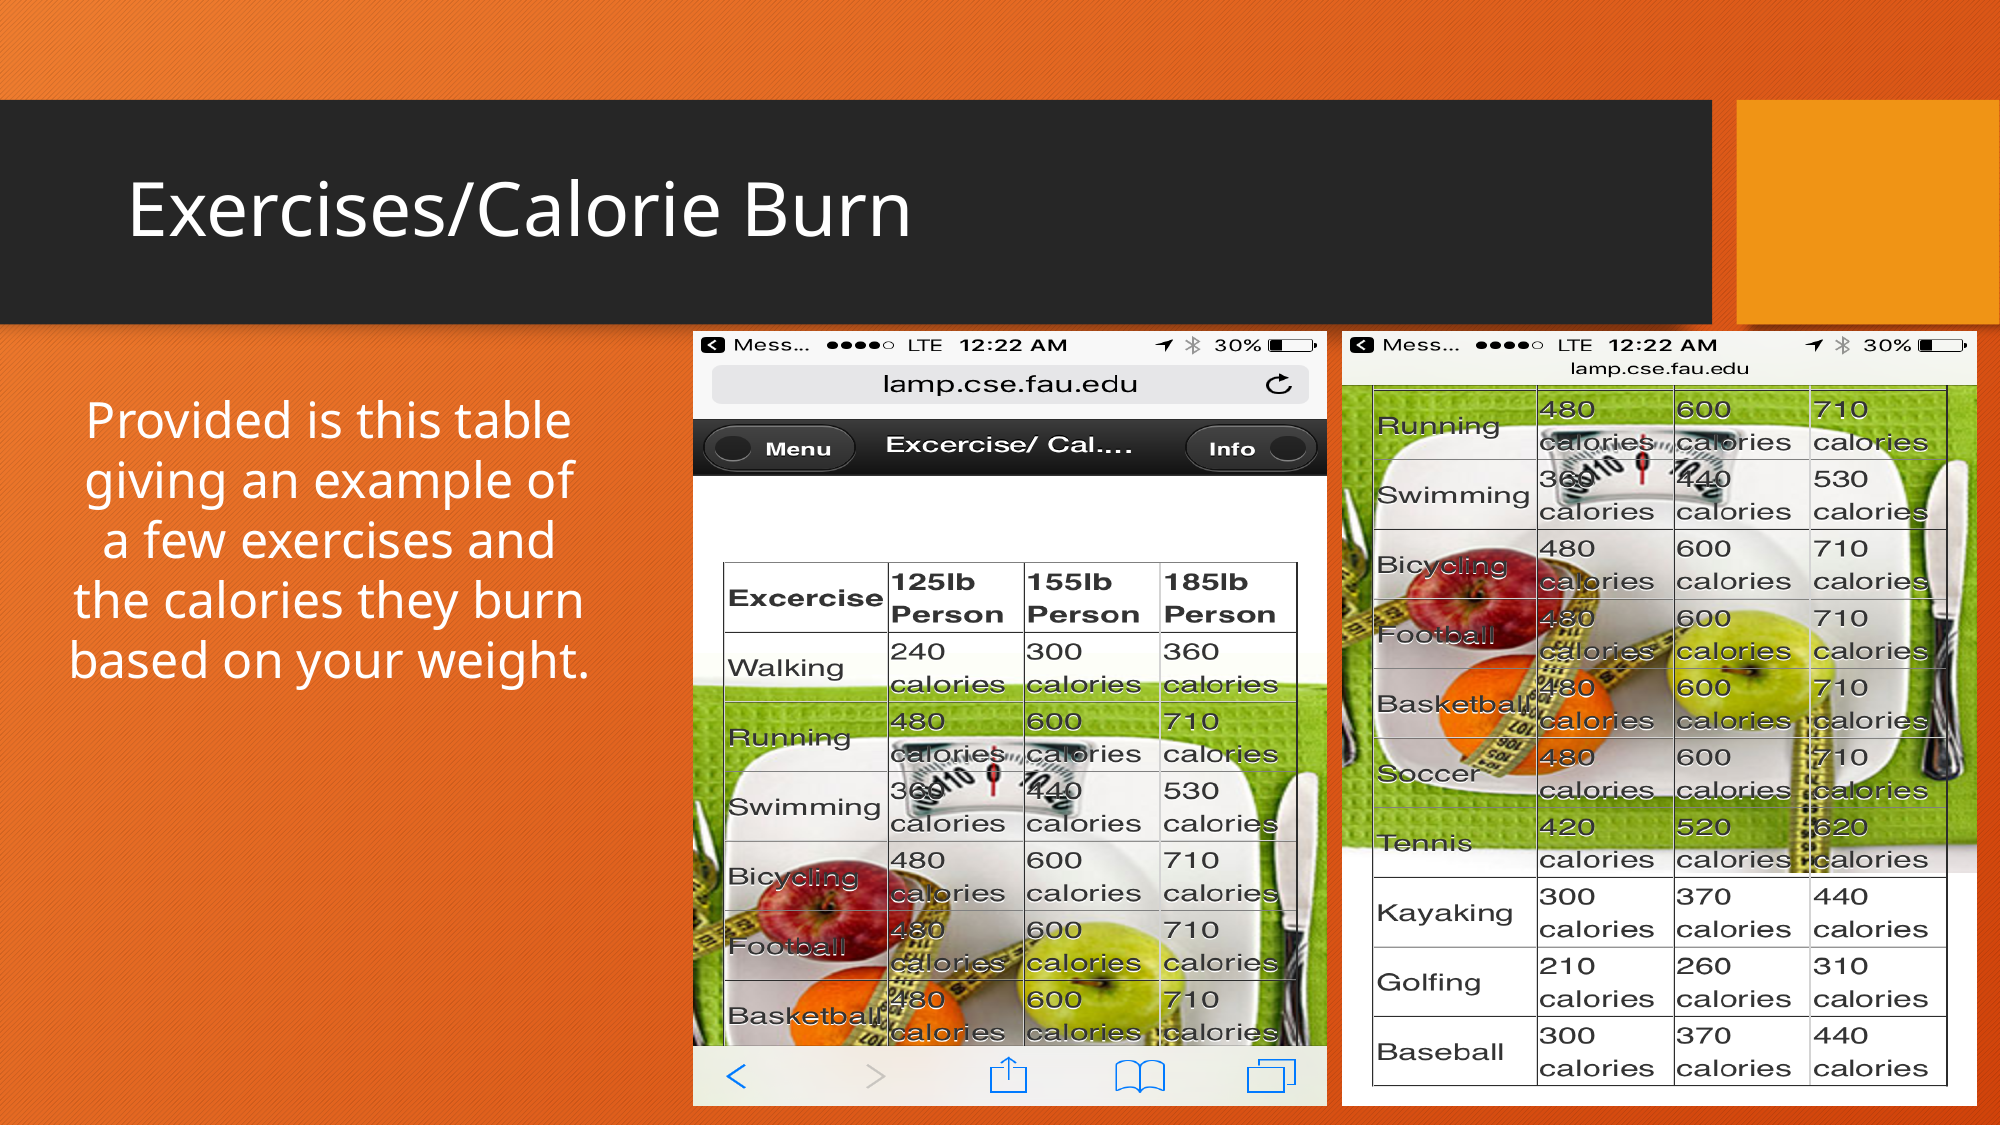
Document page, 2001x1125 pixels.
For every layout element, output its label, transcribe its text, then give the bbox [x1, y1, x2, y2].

title Exercises/Calorie Burn [111, 123, 1689, 301]
picture [0, 325, 2000, 1106]
text_box Provided is this table giving an example of a few exercises and the calories they burn based on your weight. [49, 381, 610, 696]
